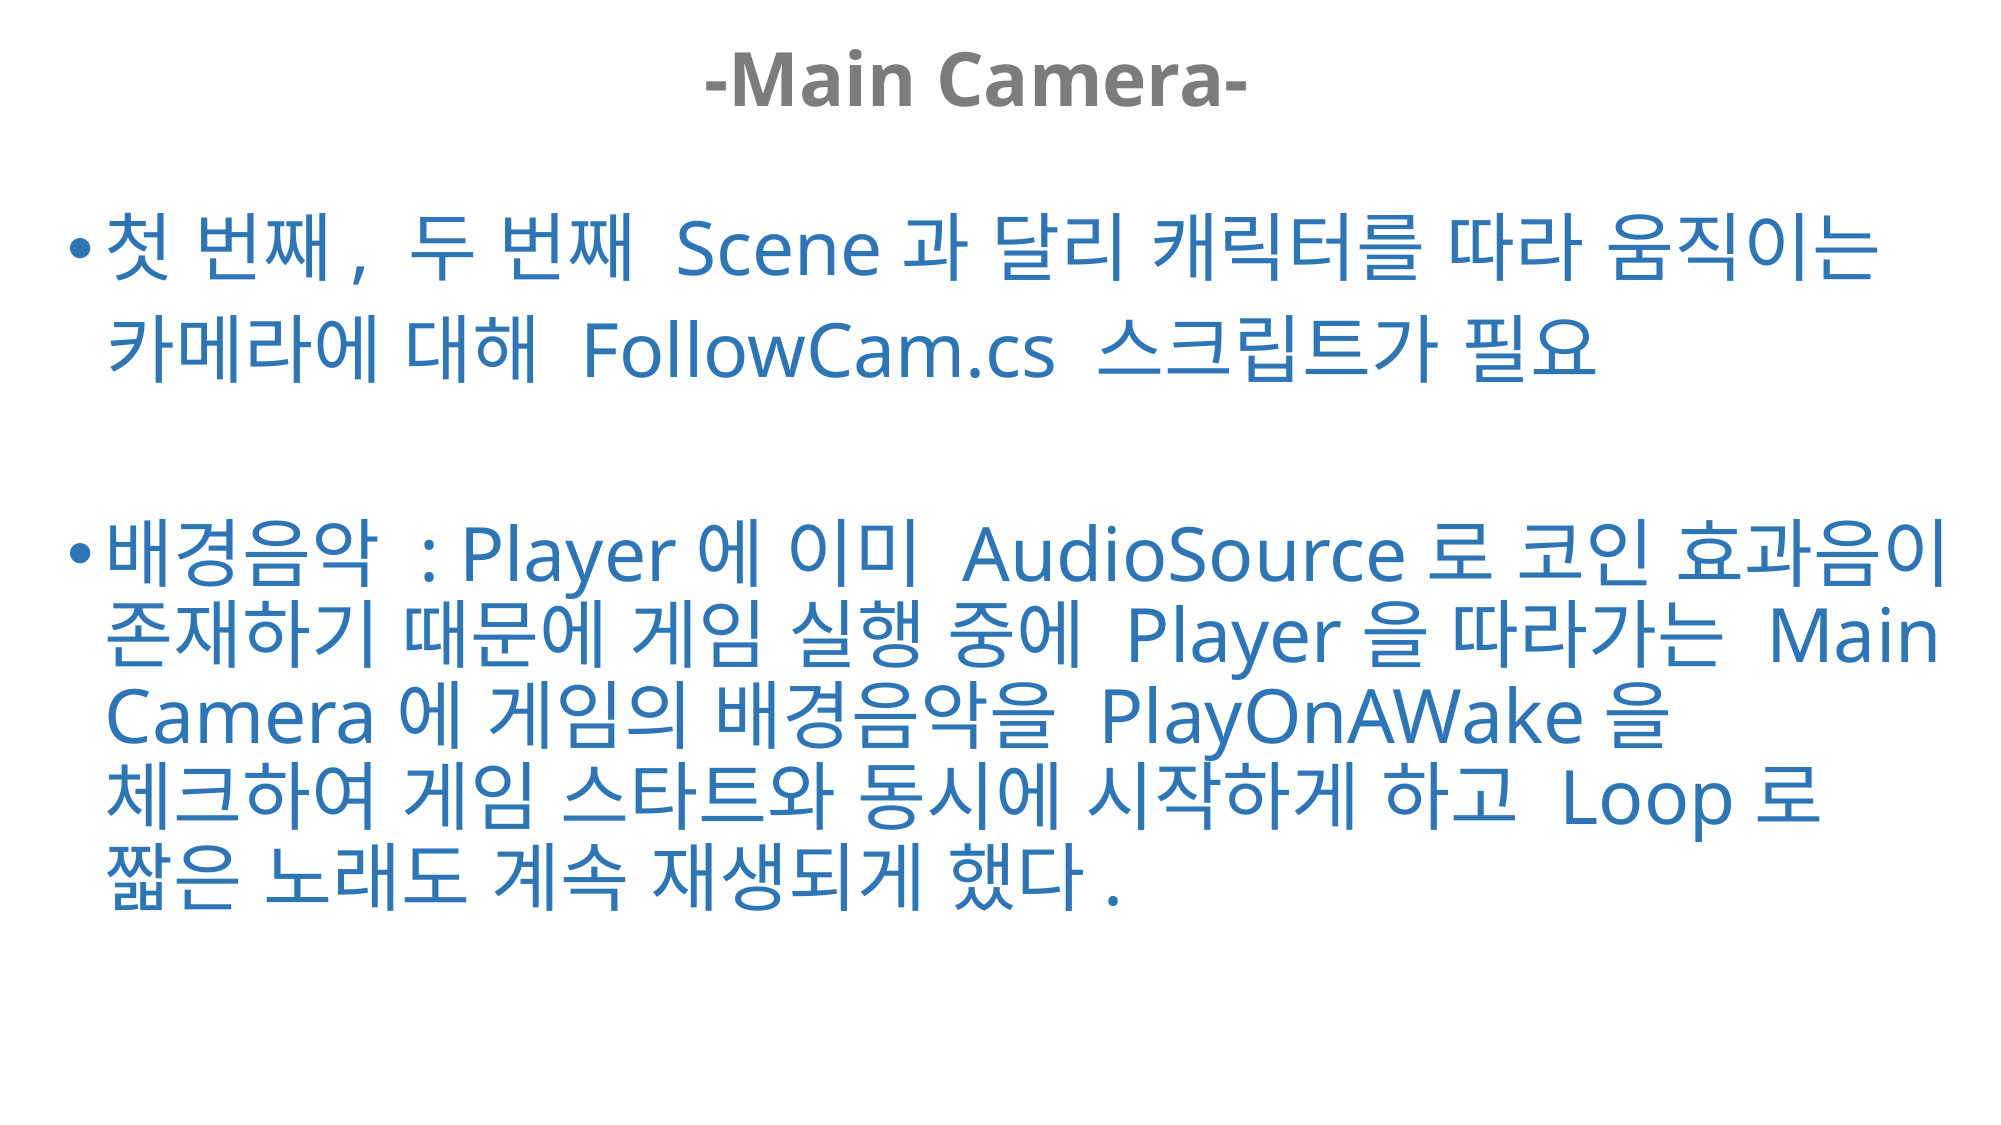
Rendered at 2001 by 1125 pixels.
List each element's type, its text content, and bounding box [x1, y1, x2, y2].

text_box -Main Camera- [689, 34, 1269, 148]
text_box 첫 번째, 두 번째 Scene과 달리 캐릭터를 따라 움직이는 카메라에 대해 FollowCam.cs 스크립트가 필요 배경음악 : Player에 이미 AudioSource로 코인 효과음이 존재하기 때문에 게임 실행 중에 Player을 따라가는 Main Camera에 게임의 배경음악을 PlayOnAWake을 체크하여 게임 스타트와 동시에 시작하게 하고 Loop로 짧은 노래도 계속 재생되게 했다. [52, 203, 1979, 1125]
